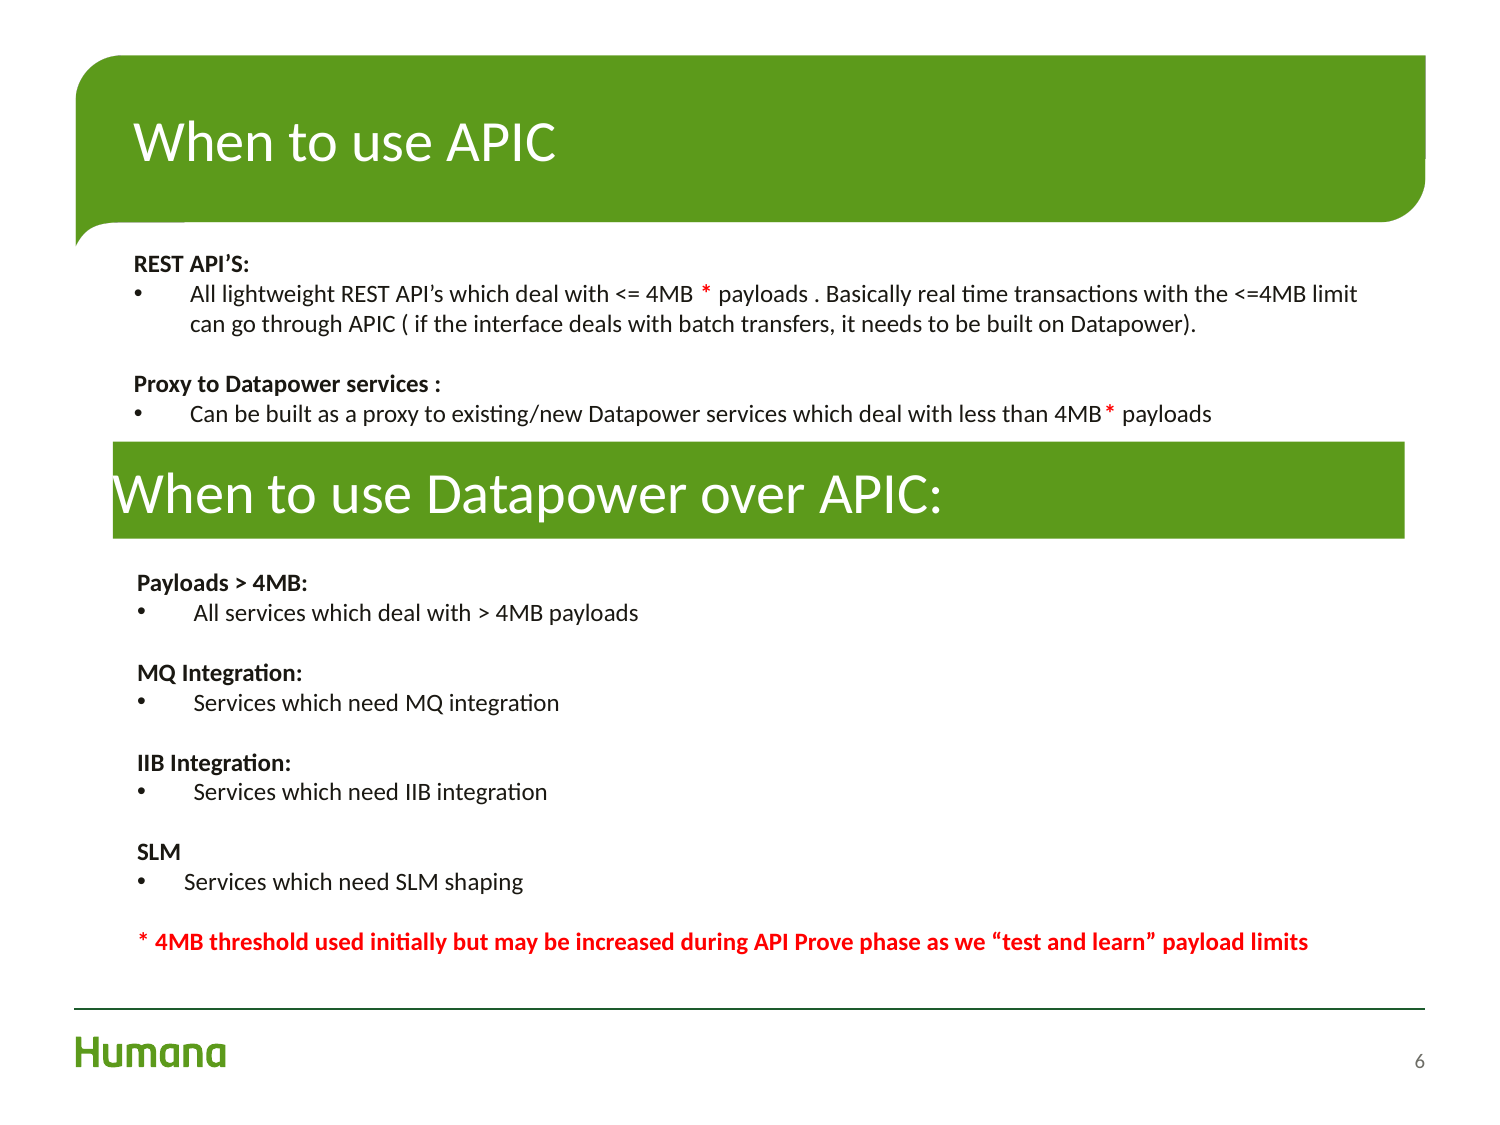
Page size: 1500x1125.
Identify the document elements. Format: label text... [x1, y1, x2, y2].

text_box REST API’S: All lightweight REST API’s which deal with <= 4MB * payloads . Basically real time transactions with the <=4MB limit can go through APIC ( if the interface deals with batch transfers, it needs to be built on Datapower). Proxy to Datapower services : Can be built as a proxy to existing/new Datapower services which deal with less than 4MB* payloads [119, 240, 1411, 435]
picture [0, 48, 1427, 248]
slide_number 6 [1362, 1040, 1425, 1081]
text_box Payloads > 4MB: All services which deal with > 4MB payloads MQ Integration: Services which need MQ integration IIB Integration: Services which need IIB integration SLM Services which need SLM shaping * 4MB threshold used initially but may be increased during API Prove phase as we “test and learn” payload limits [122, 558, 1336, 963]
title When to use APIC [133, 55, 1425, 221]
text_box When to use Datapower over APIC: [112, 441, 1405, 539]
